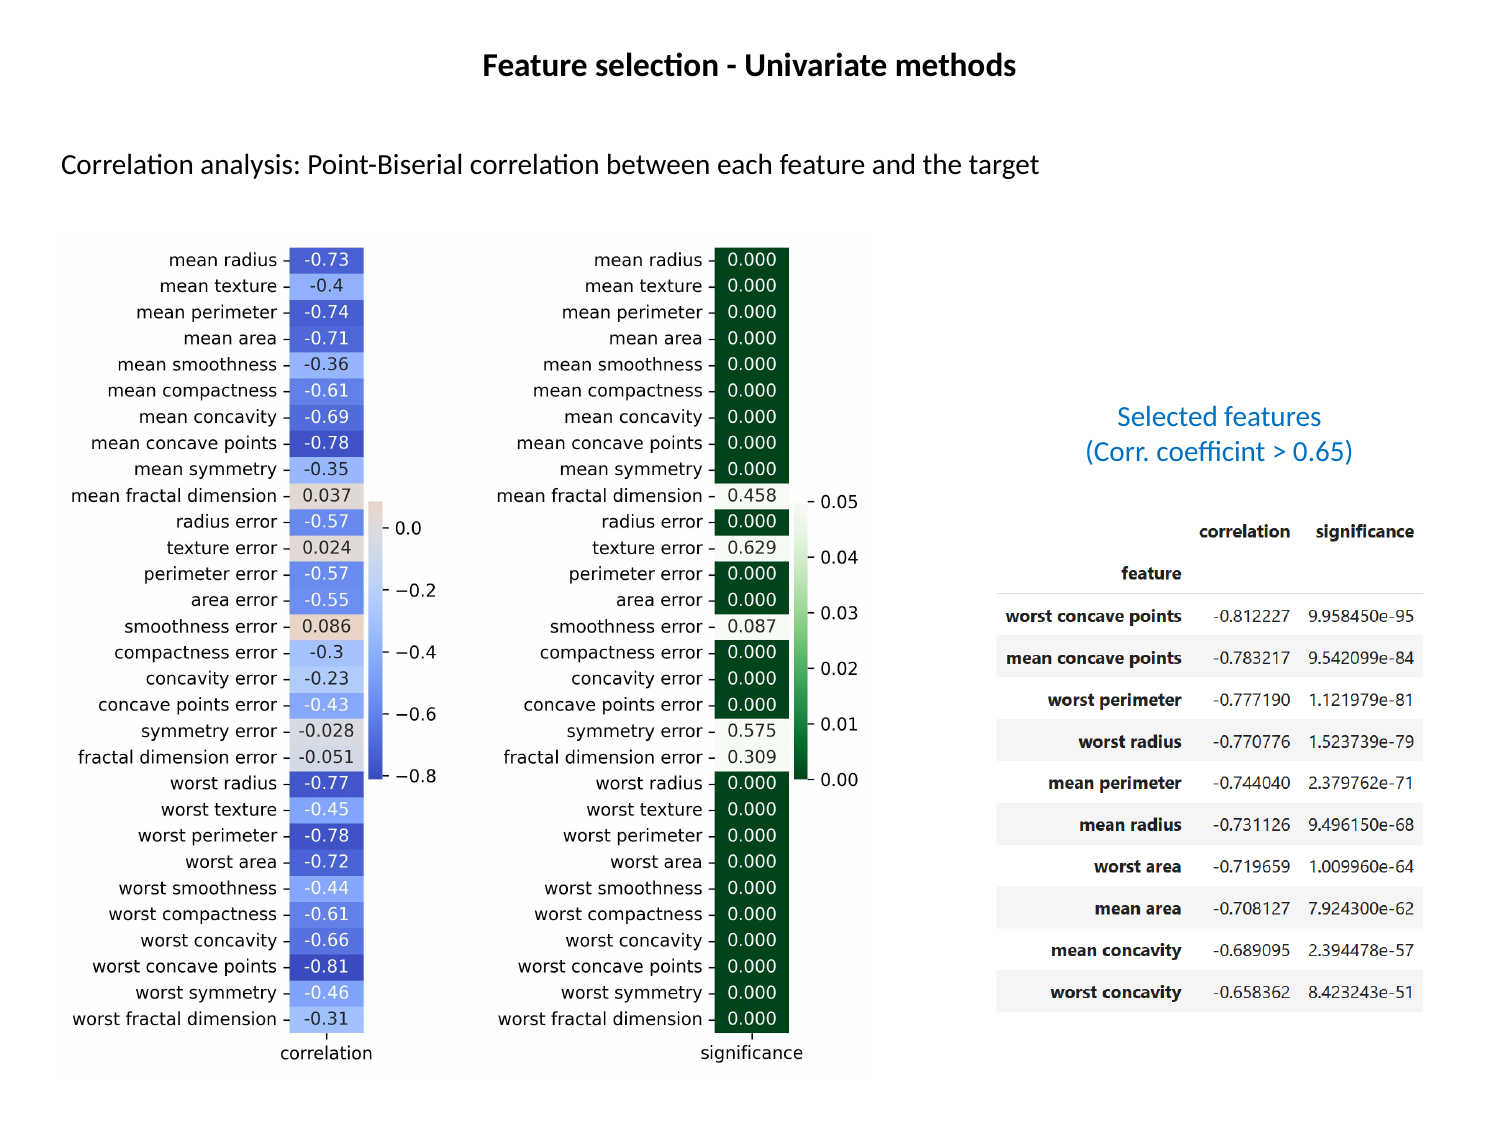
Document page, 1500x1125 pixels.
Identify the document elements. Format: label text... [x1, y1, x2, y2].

text_box Correlation analysis: Point-Biserial correlation between each feature and the target [46, 137, 1056, 188]
text_box Selected features (Corr. coefficint > 0.65) [1070, 389, 1369, 475]
picture [990, 517, 1427, 1018]
text_box Feature selection - Univariate methods [467, 35, 1033, 91]
picture [58, 235, 871, 1075]
